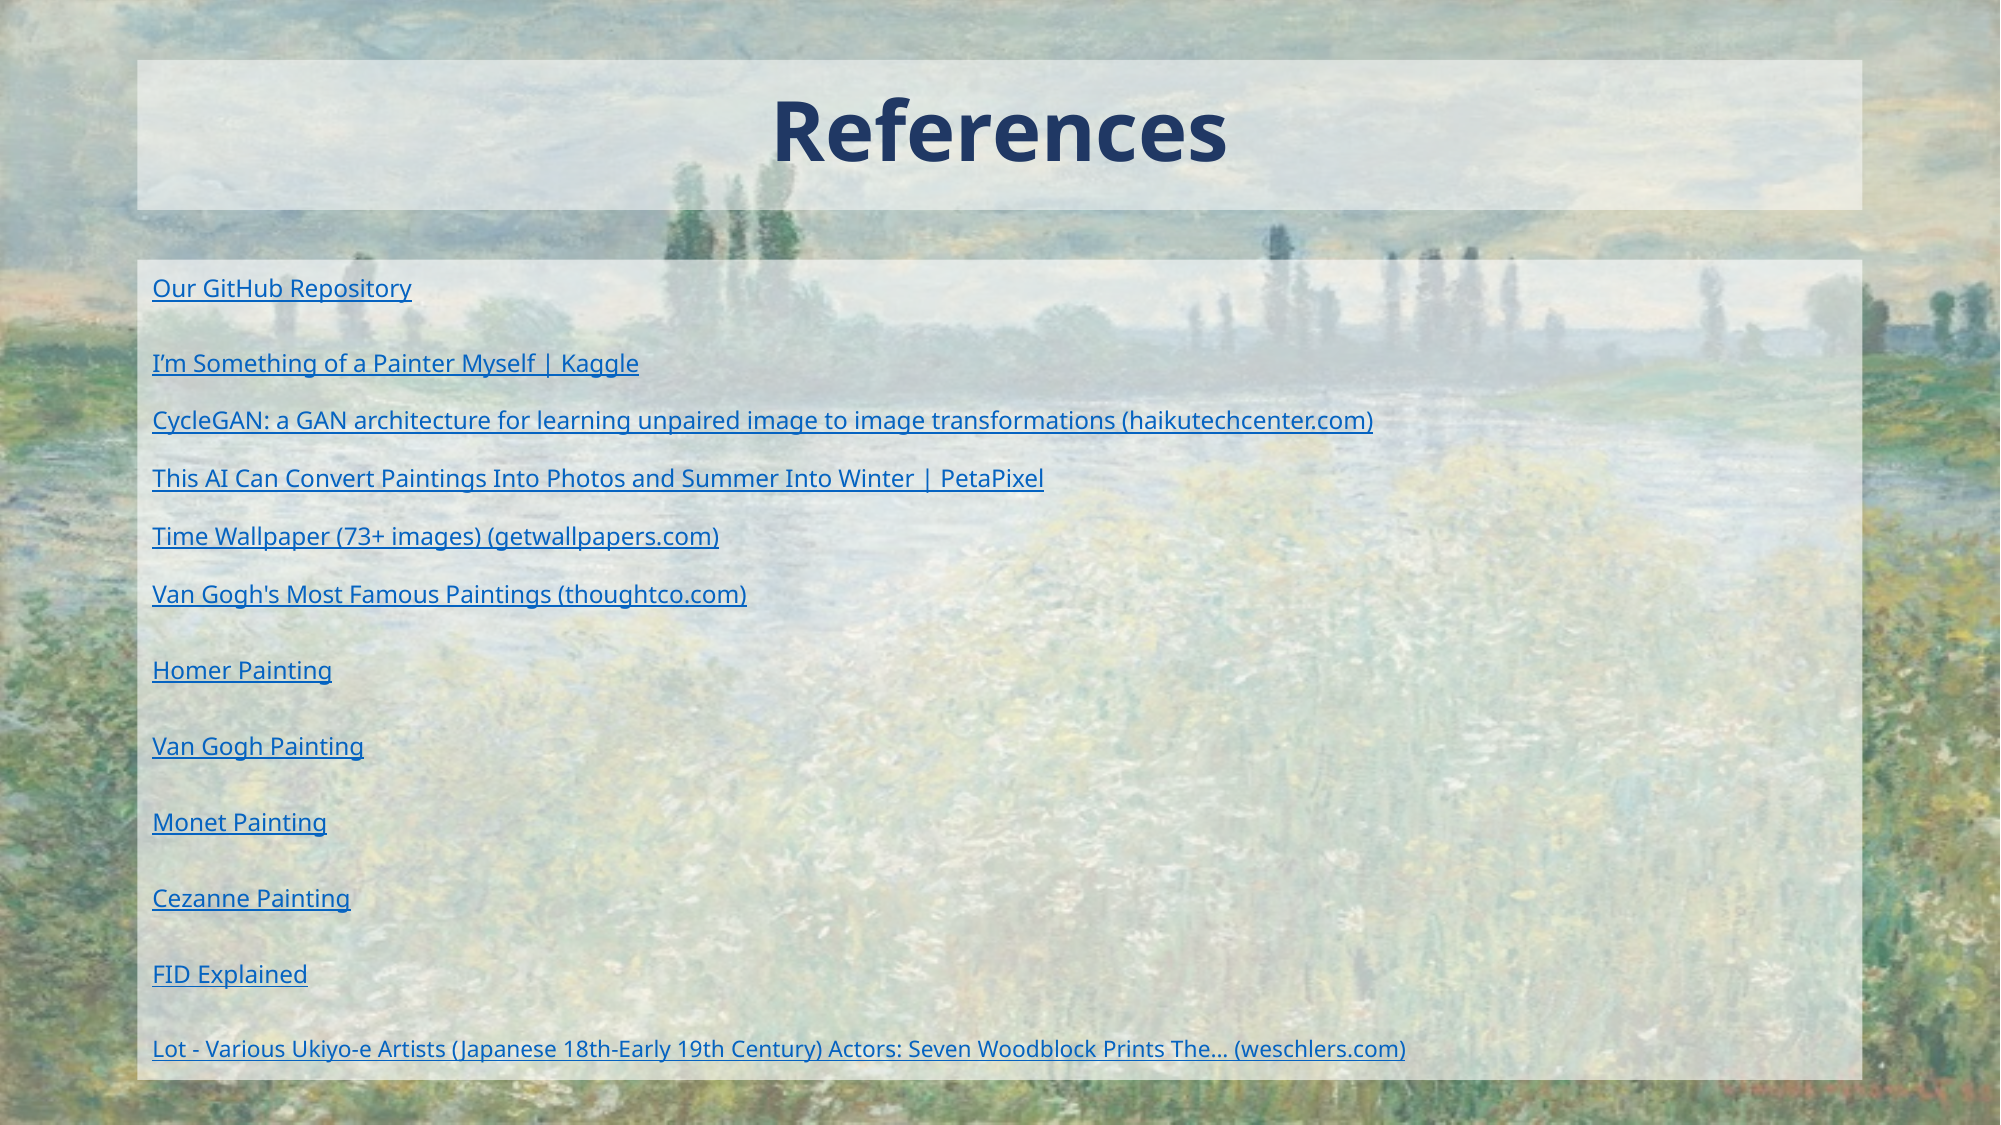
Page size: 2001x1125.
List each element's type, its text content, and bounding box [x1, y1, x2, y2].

list Our GitHub Repository I’m Something of a Painter Myself | Kaggle CycleGAN: a GAN architecture for learning unpaired image to image transformations (haikutechcenter.com) This AI Can Convert Paintings Into Photos and Summer Into Winter | PetaPixel Time Wallpaper (73+ images) (getwallpapers.com) Van Gogh's Most Famous Paintings (thoughtco.com) Homer Painting Van Gogh Painting Monet Painting Cezanne Painting FID Explained Lot - Various Ukiyo-e Artists (Japanese 18th-Early 19th Century) Actors: Seven Woodblock Prints The... (weschlers.com) [137, 259, 1863, 1080]
title References [137, 59, 1863, 210]
